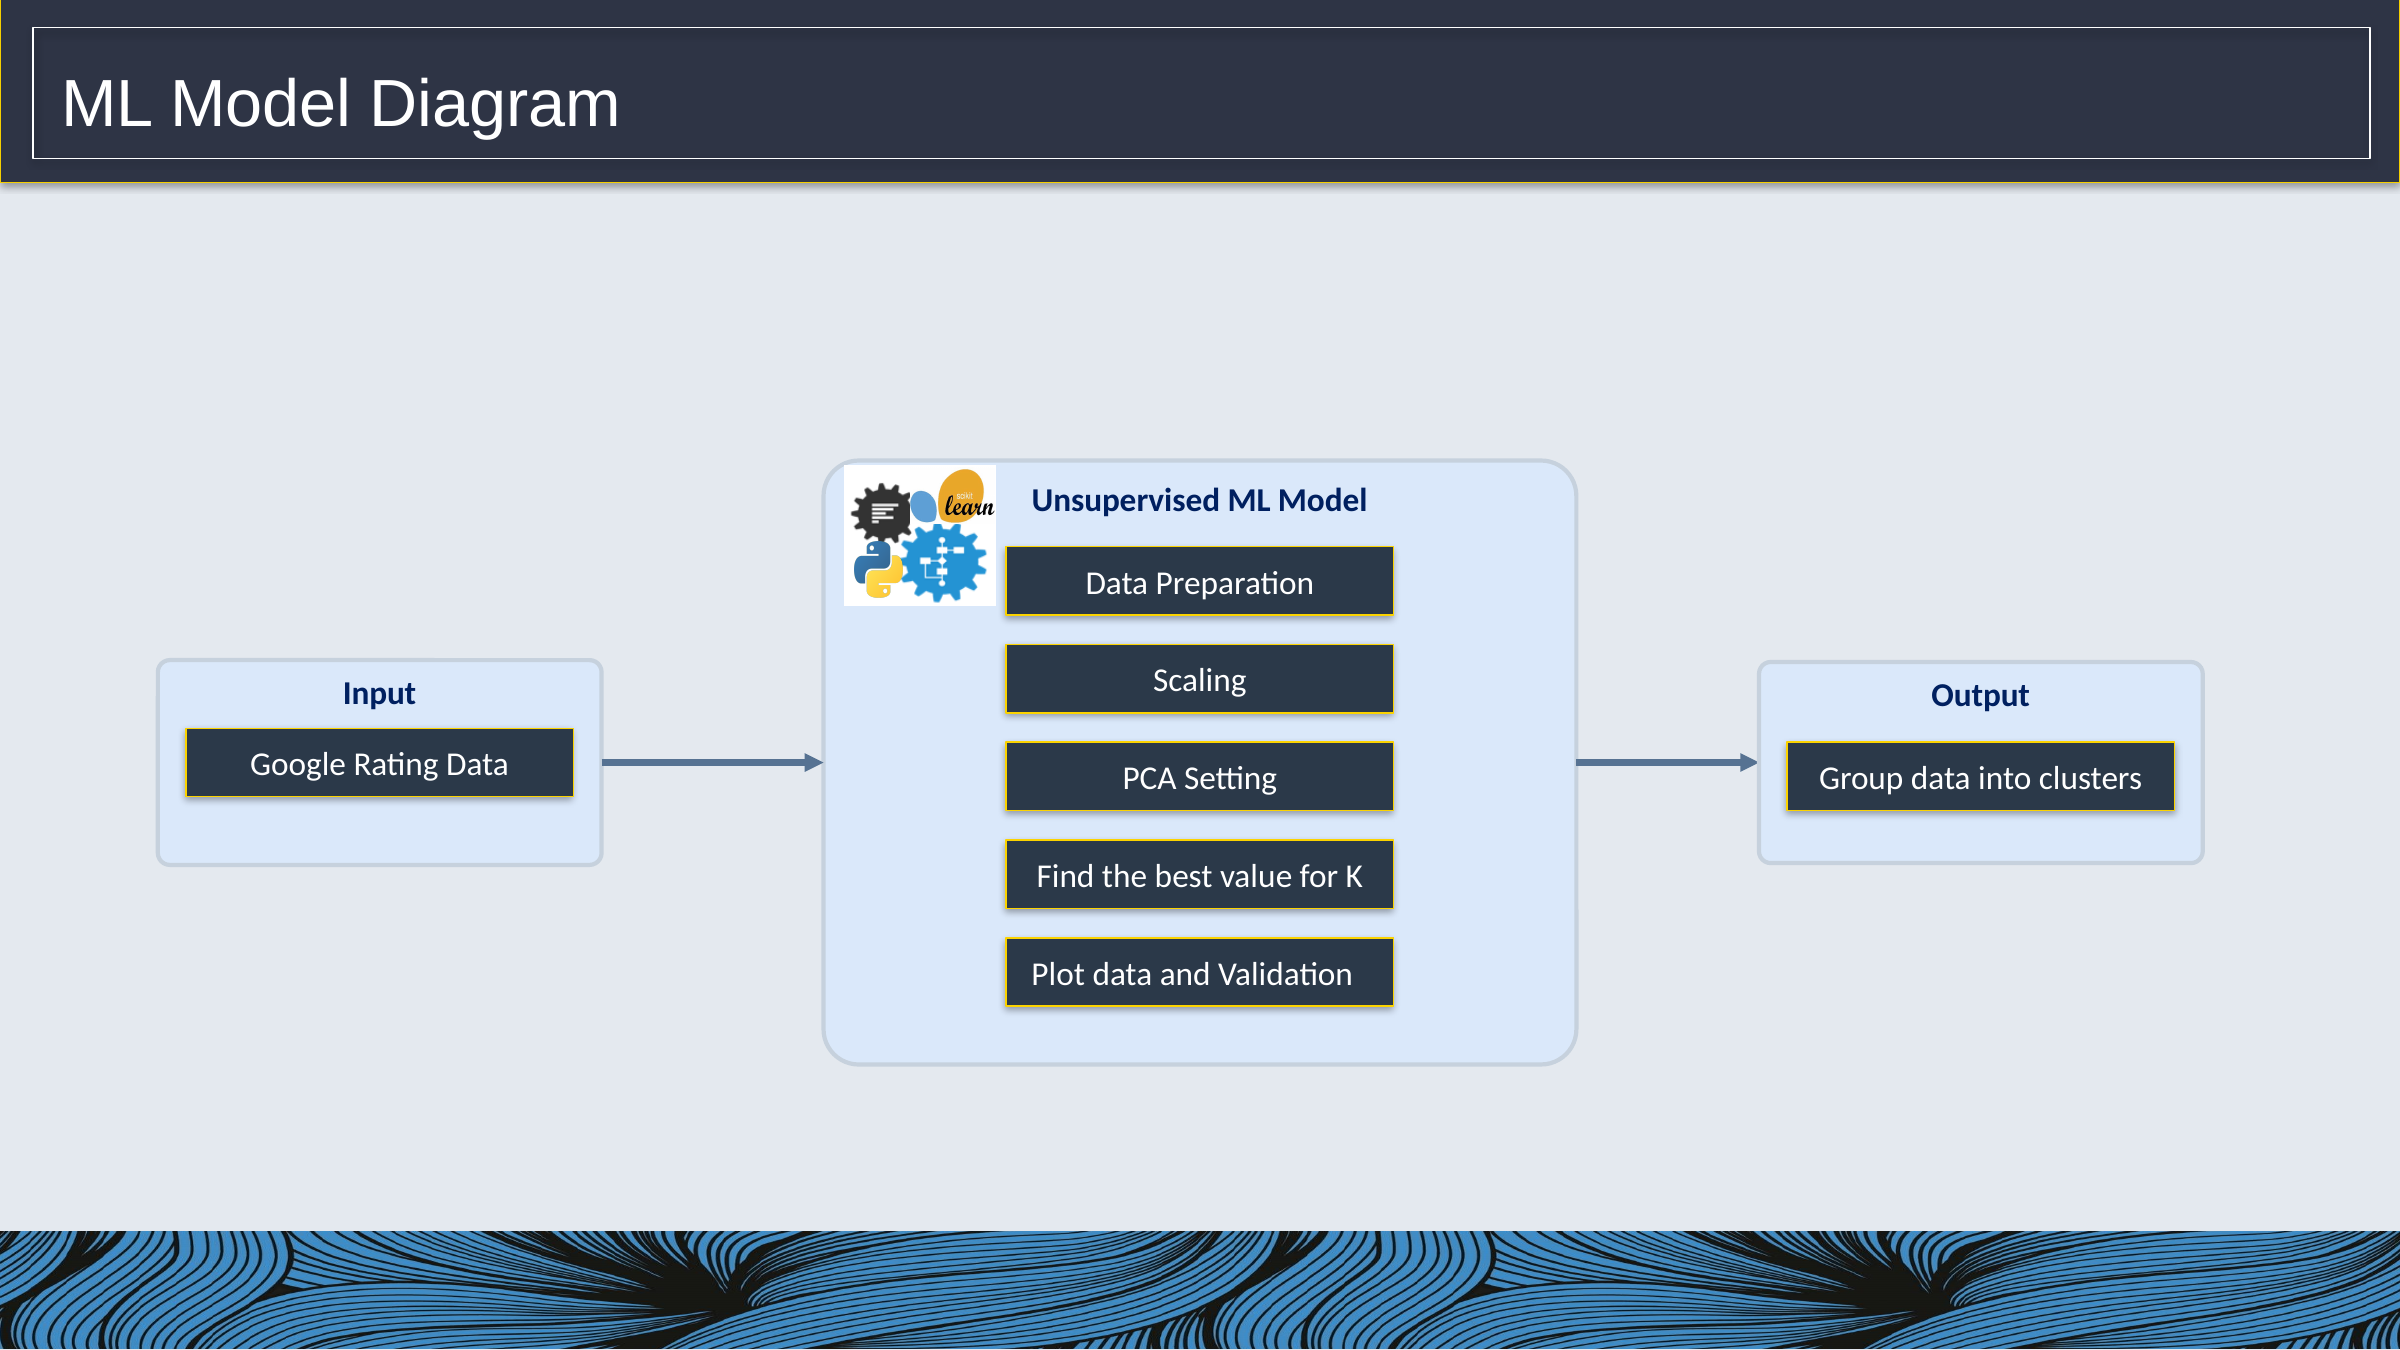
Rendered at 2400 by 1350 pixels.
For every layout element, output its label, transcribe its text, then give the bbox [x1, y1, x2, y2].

text_box Output [1758, 661, 2203, 864]
text_box PCA Setting [1006, 742, 1394, 811]
text_box Input [157, 660, 602, 865]
text_box Google Rating Data [185, 728, 574, 797]
picture [0, 1231, 2400, 1349]
text_box Data Preparation [1006, 546, 1394, 615]
list ML Model Diagram [37, 31, 2375, 168]
text_box Unsupervised ML Model [823, 460, 1577, 1065]
text_box Scaling [1006, 644, 1394, 713]
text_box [844, 465, 996, 606]
text_box Group data into clusters [1787, 742, 2175, 811]
text_box Plot data and Validation [1006, 937, 1394, 1007]
text_box Find the best value for K [1006, 839, 1394, 909]
